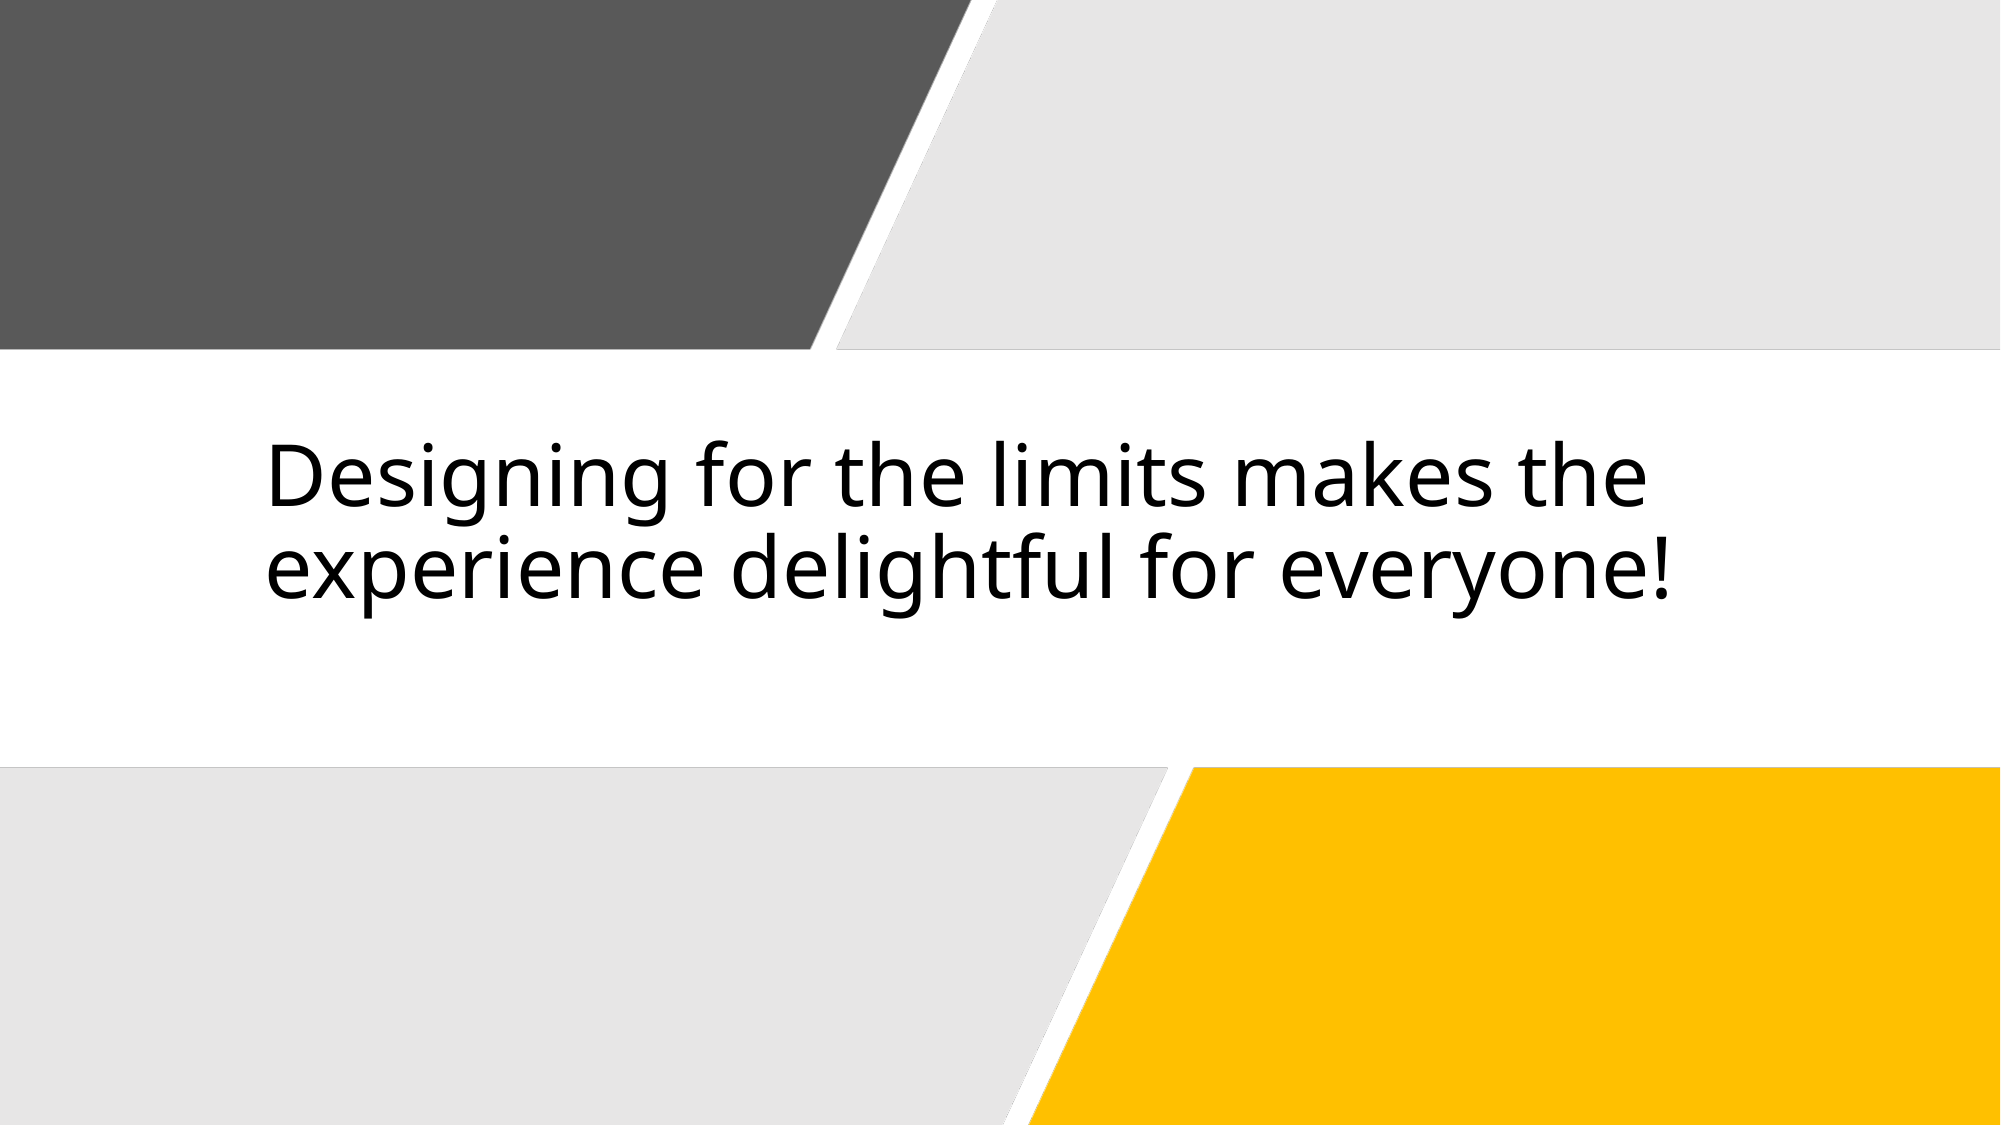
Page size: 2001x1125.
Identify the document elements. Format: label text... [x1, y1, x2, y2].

picture [0, 0, 2001, 1125]
title Designing for the limits makes the experience delightful for everyone! [249, 368, 1750, 625]
